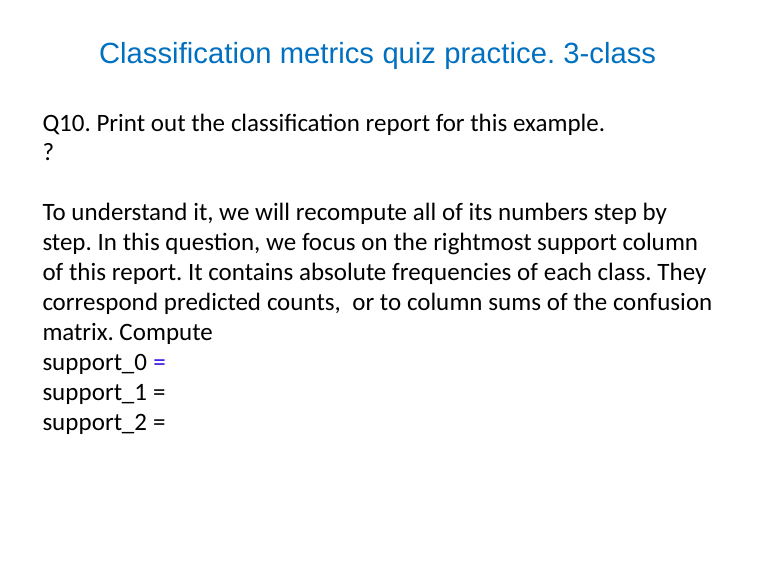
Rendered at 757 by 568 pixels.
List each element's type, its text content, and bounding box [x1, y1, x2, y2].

title Classification metrics quiz practice. 3-class [0, 34, 757, 70]
text_box Q10. Print out the classification report for this example. ? To understand it, we will recompute all of its numbers step by step. In this question, we focus on the rightmost support column of this report. It contains absolute frequencies of each class. They correspond predicted counts, or to column sums of the confusion matrix. Compute support_0 = support_1 = support_2 = [27, 98, 734, 473]
